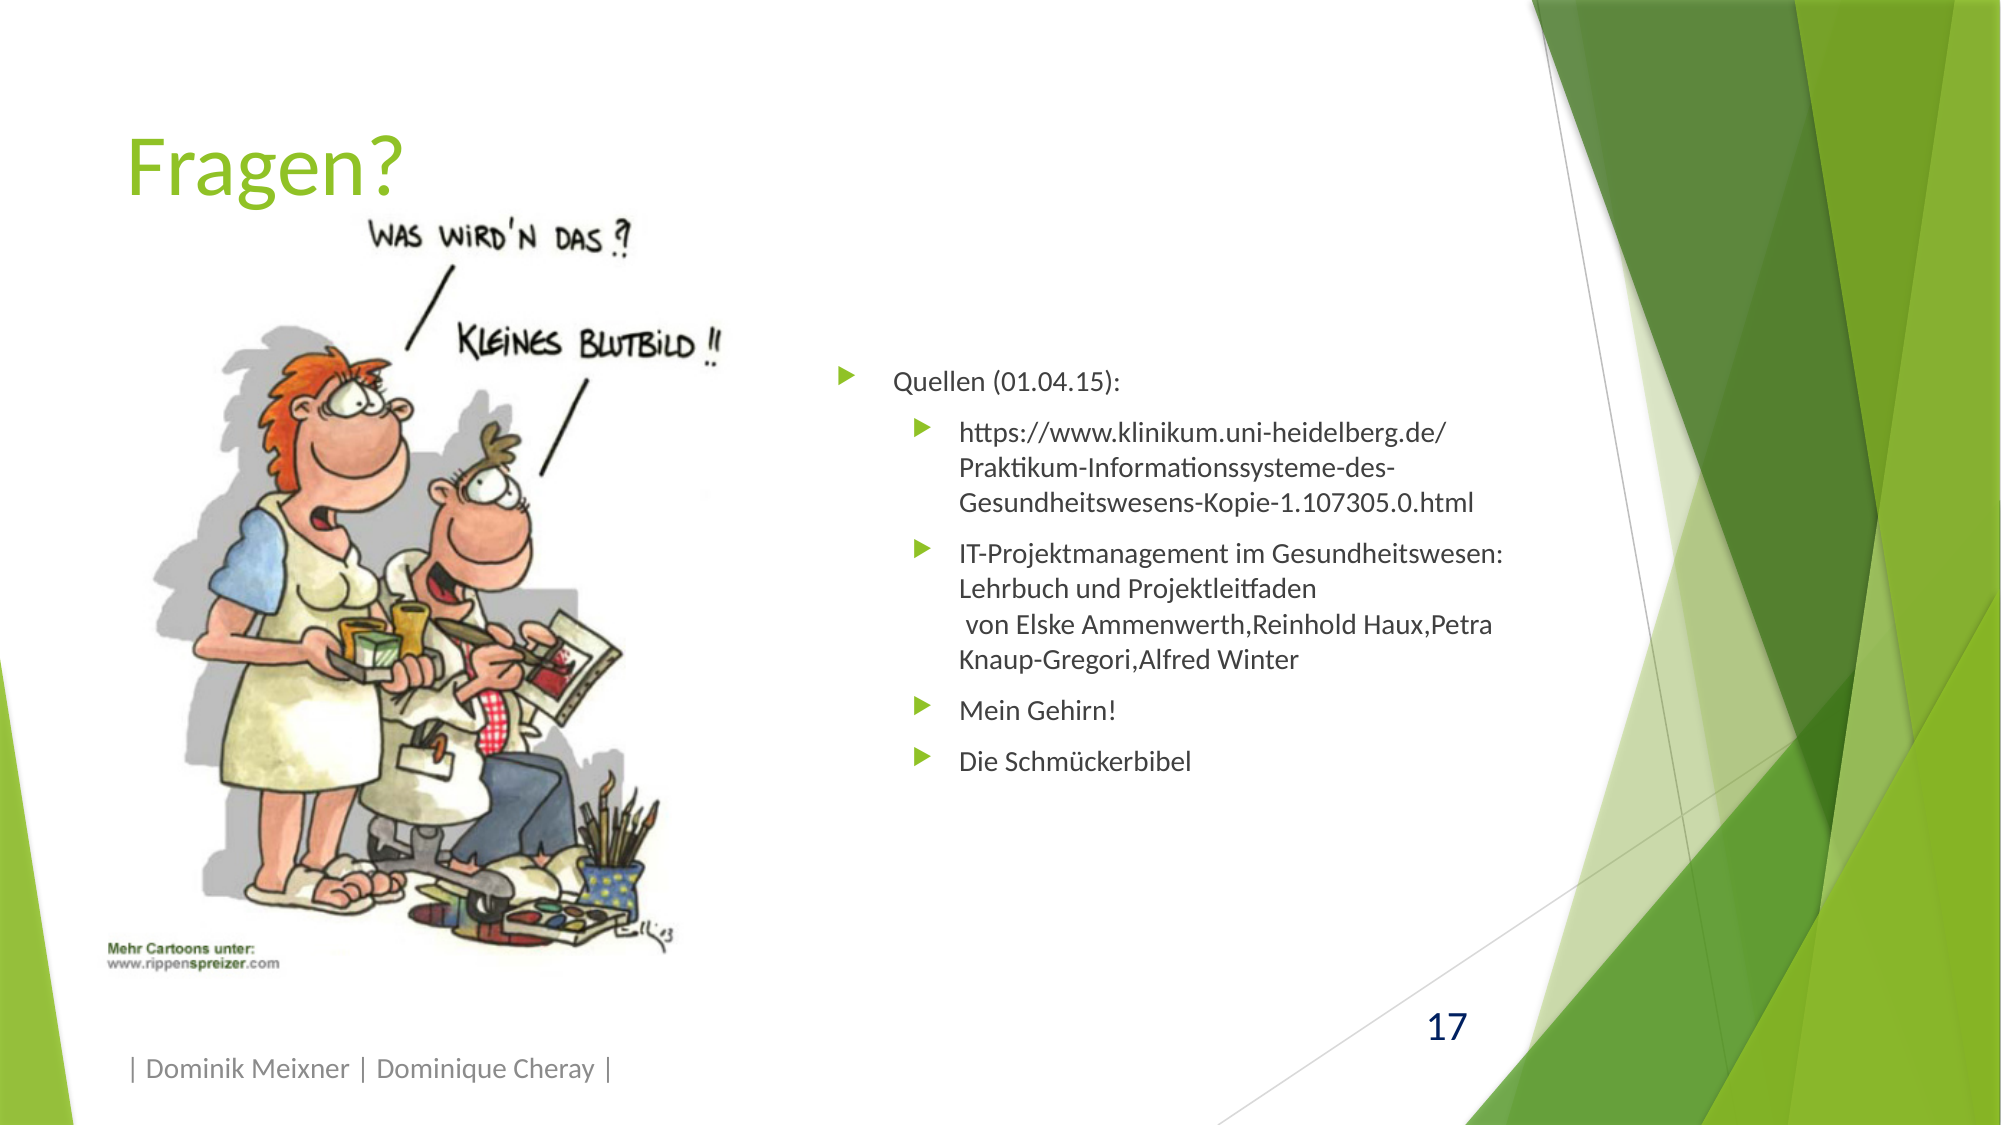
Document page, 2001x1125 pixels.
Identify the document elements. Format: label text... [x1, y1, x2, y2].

title Fragen? [111, 99, 1522, 317]
picture [96, 151, 759, 979]
list Quellen (01.04.15): https://www.klinikum.uni-heidelberg.de/Praktikum-Informationssysteme-des-Gesundheitswesens-Kopie-1.107305.0.html IT-Projektmanagement im Gesundheitswesen: Lehrbuch und Projektleitfaden von Elske Ammenwerth,Reinhold Haux,Petra Knaup-Gregori,Alfred Winter Mein Gehirn! Die Schmückerbibel [821, 354, 1522, 798]
footer | Dominik Meixner | Dominique Cheray | [111, 1036, 1145, 1097]
